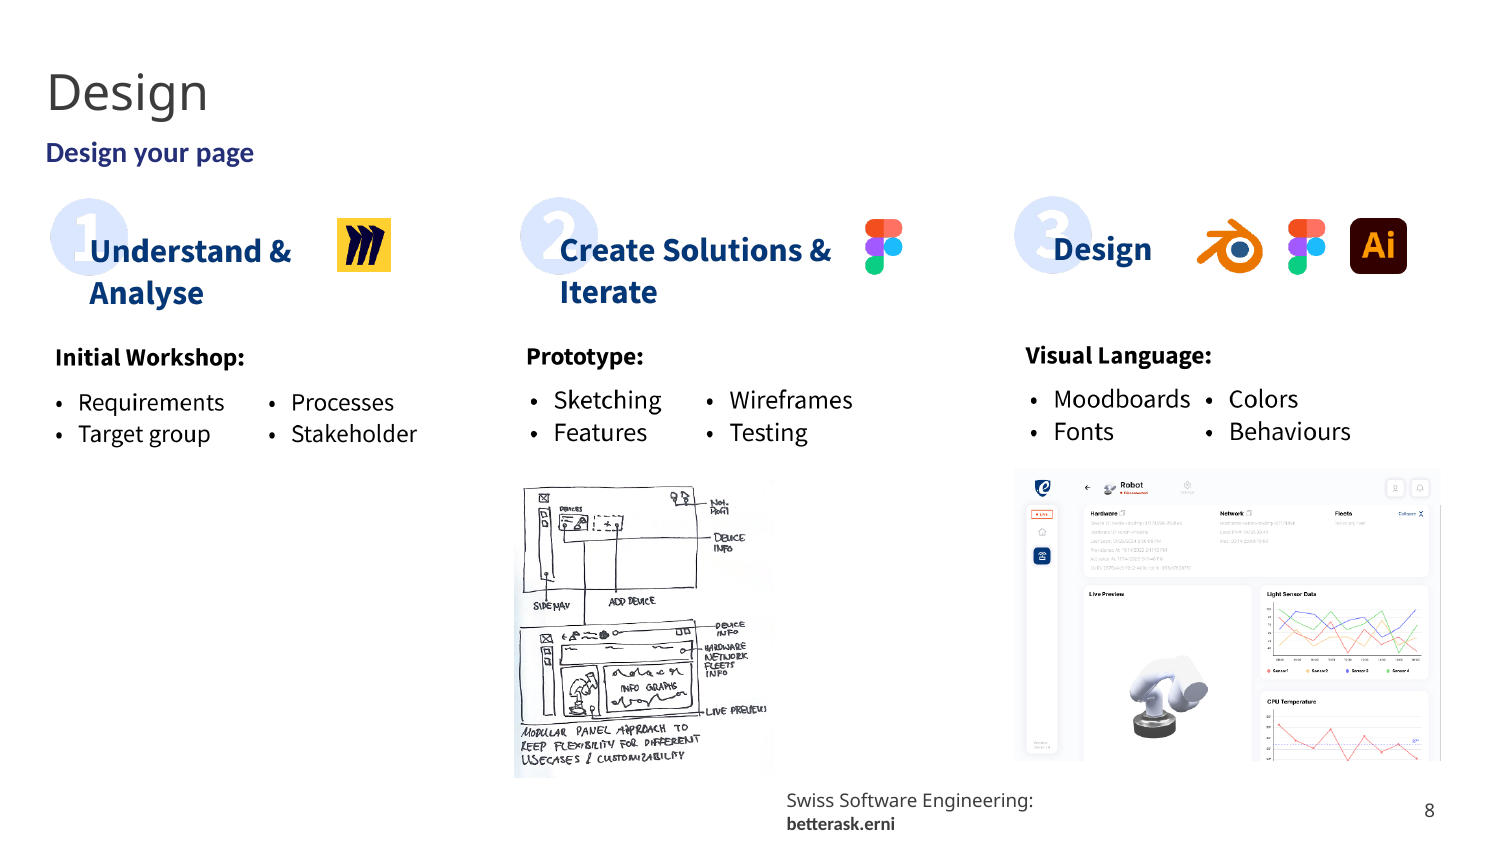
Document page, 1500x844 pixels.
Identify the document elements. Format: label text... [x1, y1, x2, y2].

footer Swiss Software Engineering: betterask.erni [781, 793, 1125, 830]
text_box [1014, 196, 1441, 761]
slide_number 8 [1308, 792, 1441, 831]
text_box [514, 197, 917, 778]
title Design [40, 69, 1443, 119]
text_box Design your page [40, 134, 940, 167]
picture [40, 198, 418, 448]
